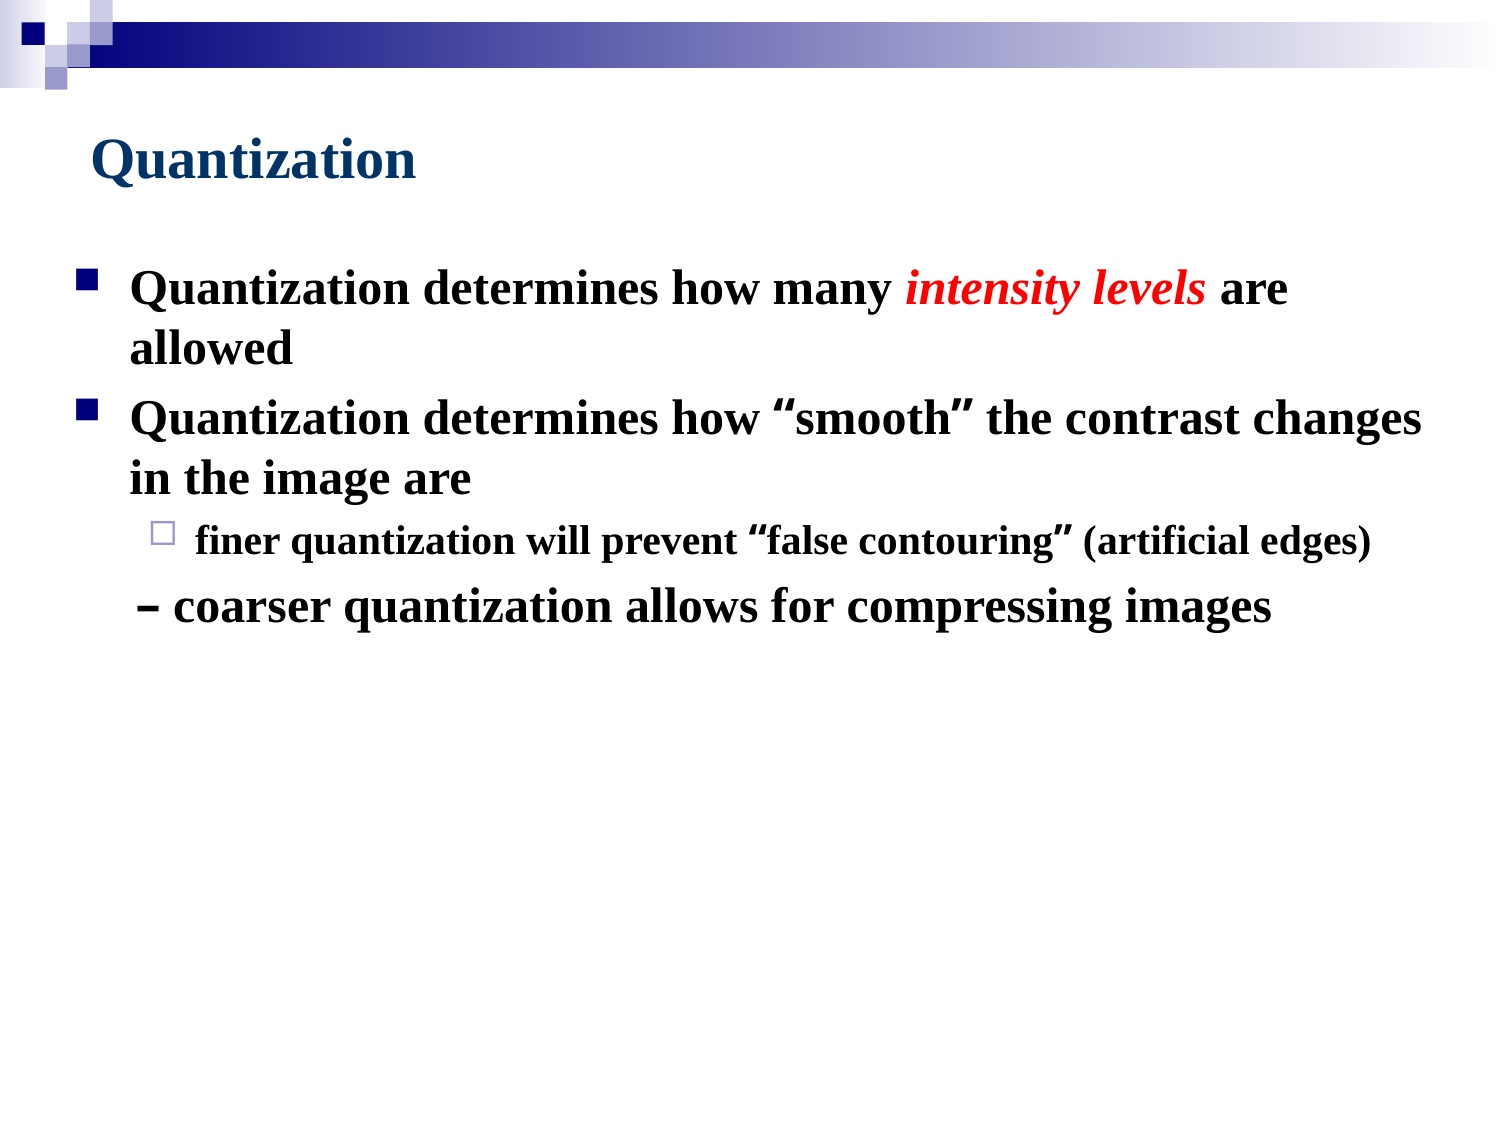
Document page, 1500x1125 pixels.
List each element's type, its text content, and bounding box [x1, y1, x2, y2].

list Quantization determines how many intensity levels are allowed Quantization determines how “smooth” the contrast changes in the image are finer quantization will prevent “false contouring” (artificial edges) – coarser quantization allows for compressing images [58, 246, 1444, 1020]
title Quantization [75, 75, 1442, 235]
